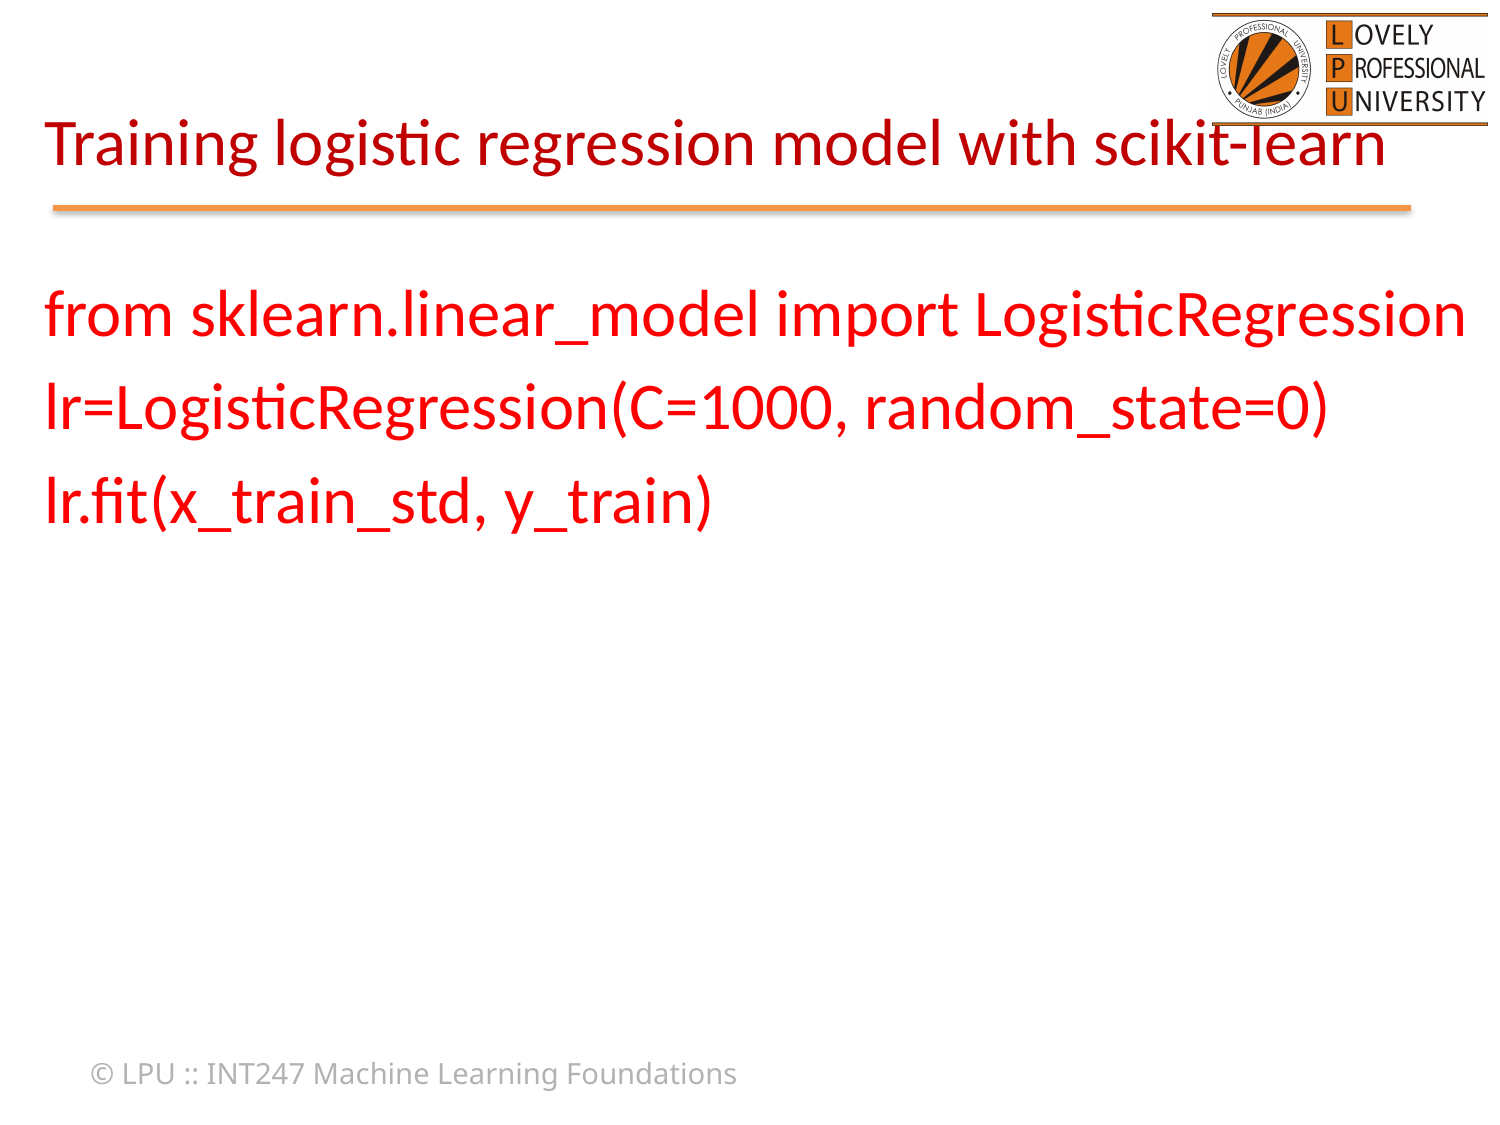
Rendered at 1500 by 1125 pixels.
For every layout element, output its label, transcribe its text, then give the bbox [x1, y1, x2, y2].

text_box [1212, 13, 1488, 126]
slide_number © LPU :: INT247 Machine Learning Foundations [75, 1042, 916, 1103]
title Training logistic regression model with scikit-learn [29, 45, 1500, 233]
list from sklearn.linear_model import LogisticRegression lr=LogisticRegression(C=1000, random_state=0) lr.fit(x_train_std, y_train) [29, 262, 1500, 1005]
